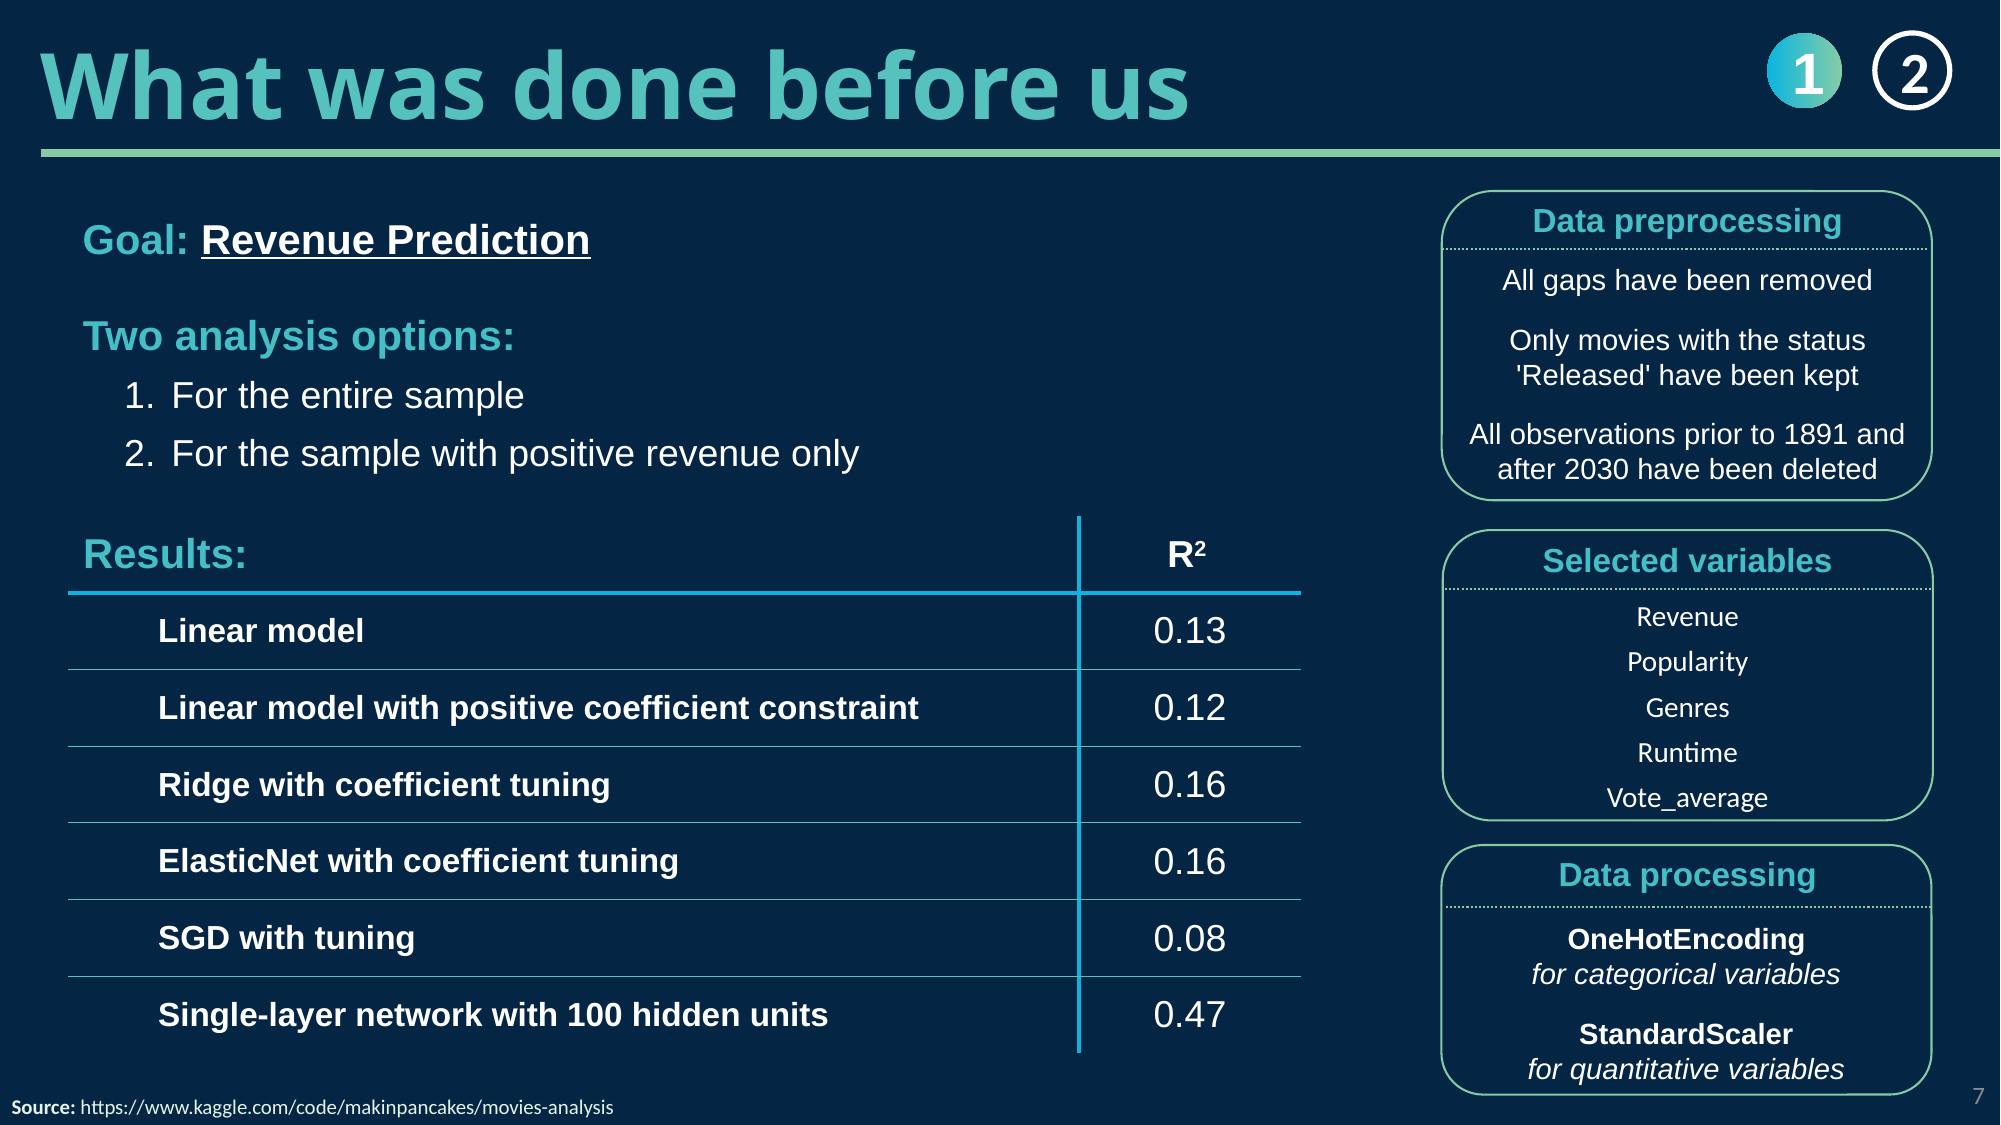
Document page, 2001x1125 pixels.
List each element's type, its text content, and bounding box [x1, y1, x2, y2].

table_cell 0.16 [1081, 747, 1301, 822]
text_box [1440, 843, 1933, 1096]
table_cell 0.12 [1081, 670, 1301, 746]
text_box Source: https://www.kaggle.com/code/makinpancakes/movies-analysis [0, 1086, 1121, 1125]
table_cell 0.47 [1081, 977, 1301, 1053]
text_box 2 [1873, 31, 1951, 109]
table_cell Linear model with positive coefficient constraint [68, 670, 1077, 746]
text_box 1 [1766, 32, 1844, 110]
table_header Results: [68, 516, 1077, 591]
slide_number 7 [1550, 1064, 2000, 1125]
table_header R2 [1081, 516, 1301, 591]
table_cell SGD with tuning [68, 900, 1077, 976]
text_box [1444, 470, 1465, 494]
text_box Two analysis options: For the entire sample For the sample with positive revenue only [68, 301, 927, 481]
text_box What was done before us [25, 33, 1813, 191]
table_cell Single-layer network with 100 hidden units [68, 977, 1077, 1053]
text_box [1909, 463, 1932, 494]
table_cell 0.13 [1081, 595, 1301, 669]
table_cell Linear model [68, 595, 1077, 669]
text_box [1440, 189, 1933, 502]
table_cell 0.16 [1081, 823, 1301, 899]
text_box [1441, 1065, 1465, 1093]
text_box [1441, 529, 1934, 822]
table_cell 0.08 [1081, 900, 1301, 976]
table_cell ElasticNet with coefficient tuning [68, 823, 1077, 899]
text_box Goal: Revenue Prediction [68, 205, 1070, 270]
table_cell Ridge with coefficient tuning [68, 747, 1077, 822]
